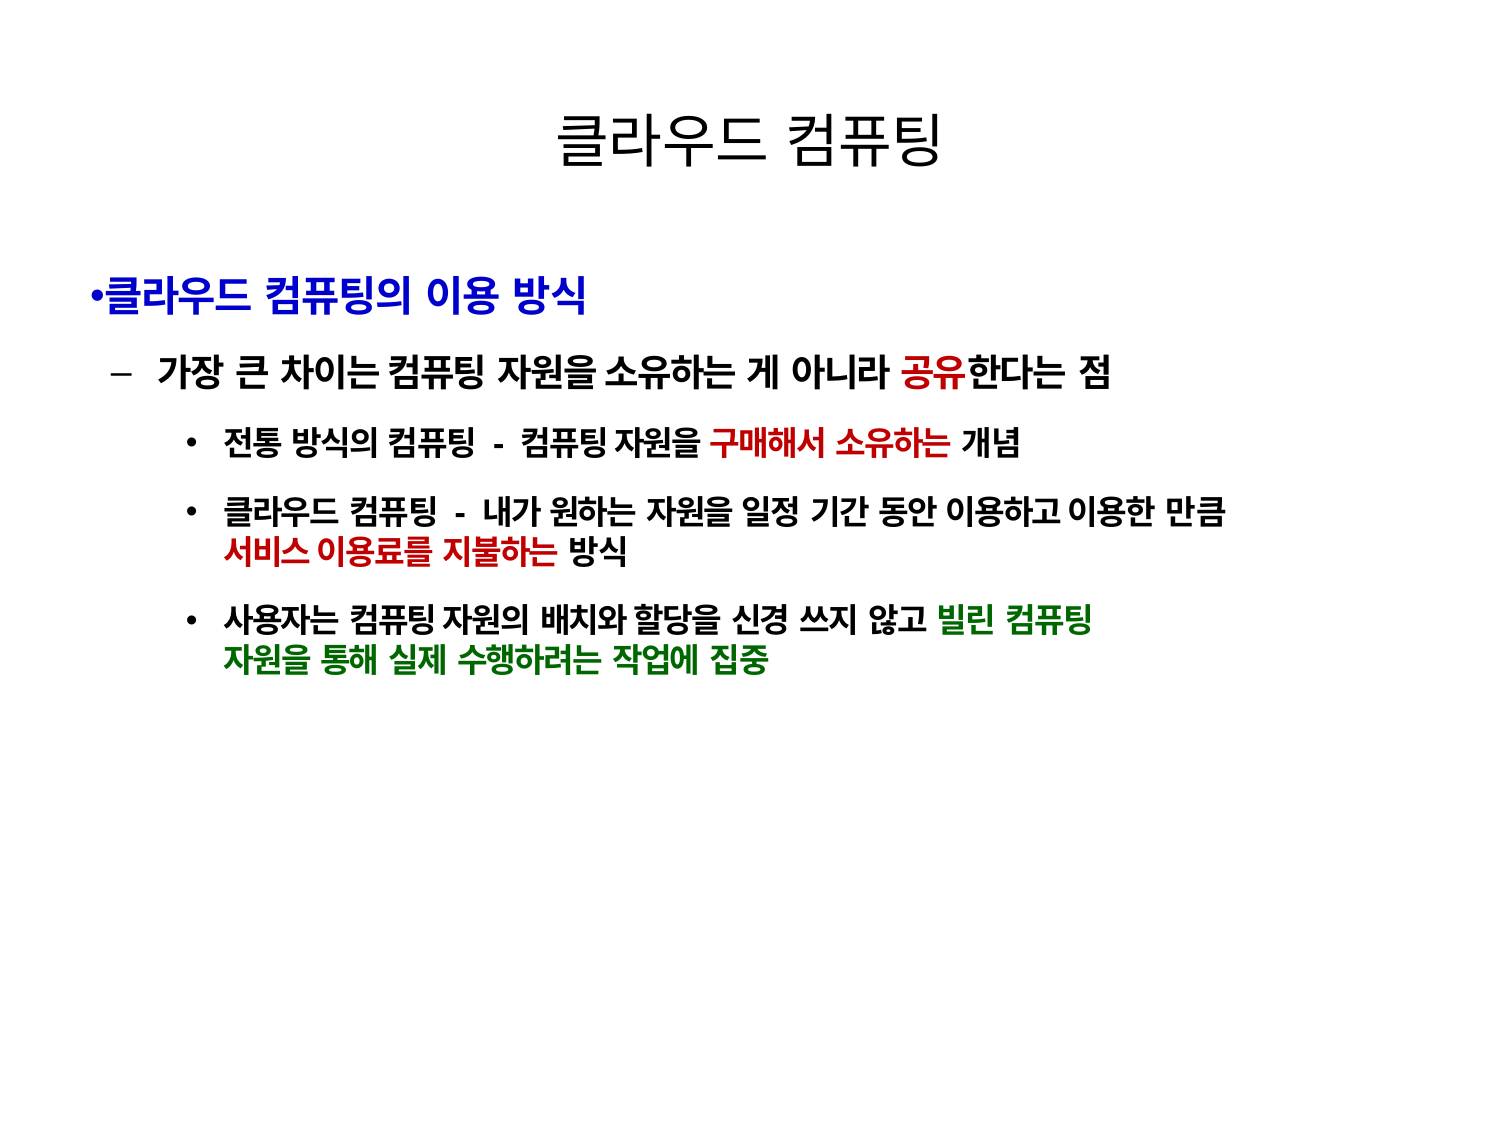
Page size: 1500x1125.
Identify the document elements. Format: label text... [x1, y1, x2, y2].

title 클라우드 컴퓨팅 [75, 45, 1425, 233]
list 클라우드 컴퓨팅의 이용 방식 가장 큰 차이는 컴퓨팅 자원을 소유하는 게 아니라 공유한다는 점 전통 방식의 컴퓨팅 - 컴퓨팅 자원을 구매해서 소유하는 개념 클라우드 컴퓨팅 - 내가 원하는 자원을 일정 기간 동안 이용하고 이용한 만큼 서비스 이용료를 지불하는 방식 사용자는 컴퓨팅 자원의 배치와 할당을 신경 쓰지 않고 빌린 컴퓨팅 자원을 통해 실제 수행하려는 작업에 집중 [75, 262, 1425, 1005]
